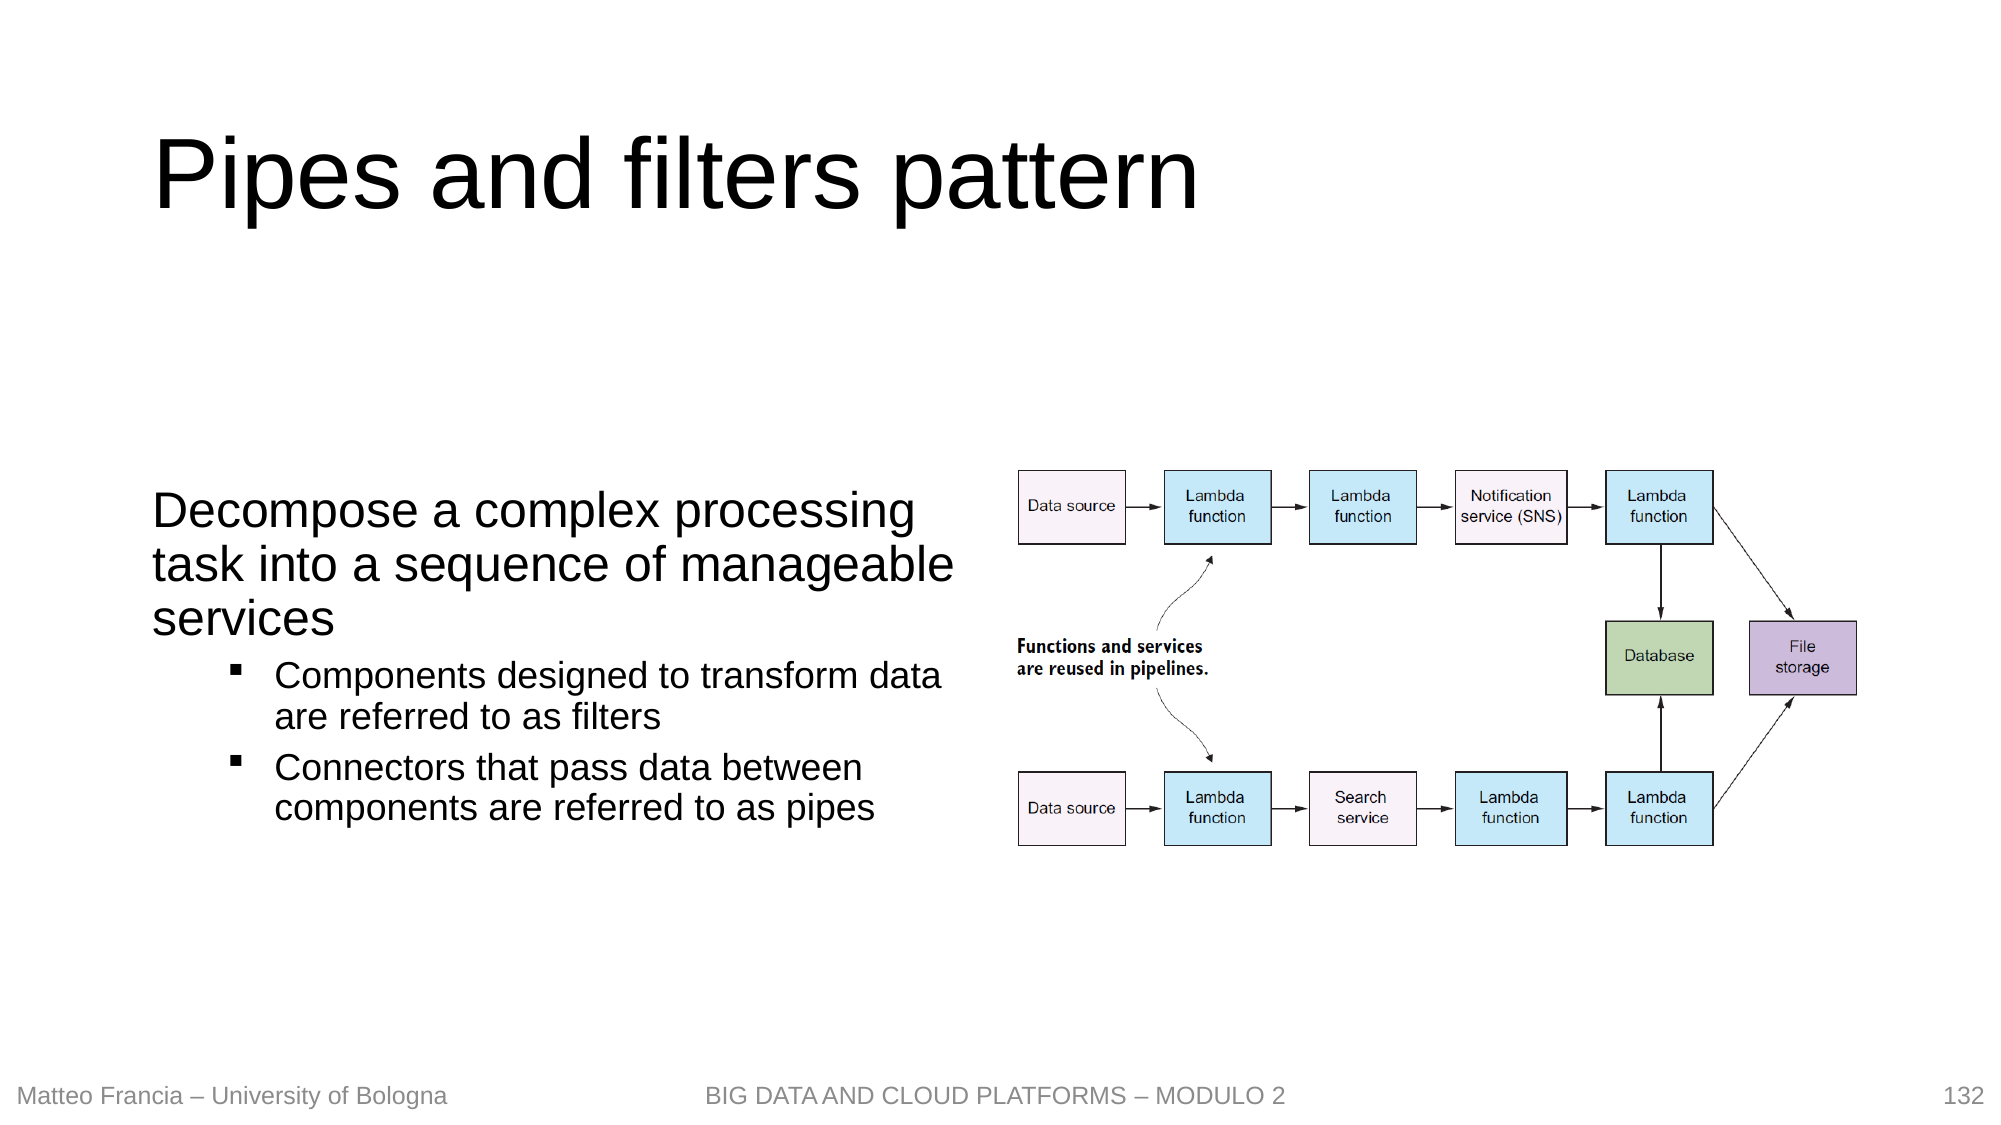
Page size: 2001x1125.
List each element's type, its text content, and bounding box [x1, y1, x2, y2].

list Decompose a complex processing task into a sequence of manageable services Components designed to transform data are referred to as filters Connectors that pass data between components are referred to as pipes [137, 299, 988, 1014]
title Pipes and filters pattern [137, 59, 1863, 278]
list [1012, 464, 1863, 849]
slide_number 132 [1550, 1065, 2000, 1125]
footer Matteo Francia – University of Bologna [0, 1065, 466, 1125]
